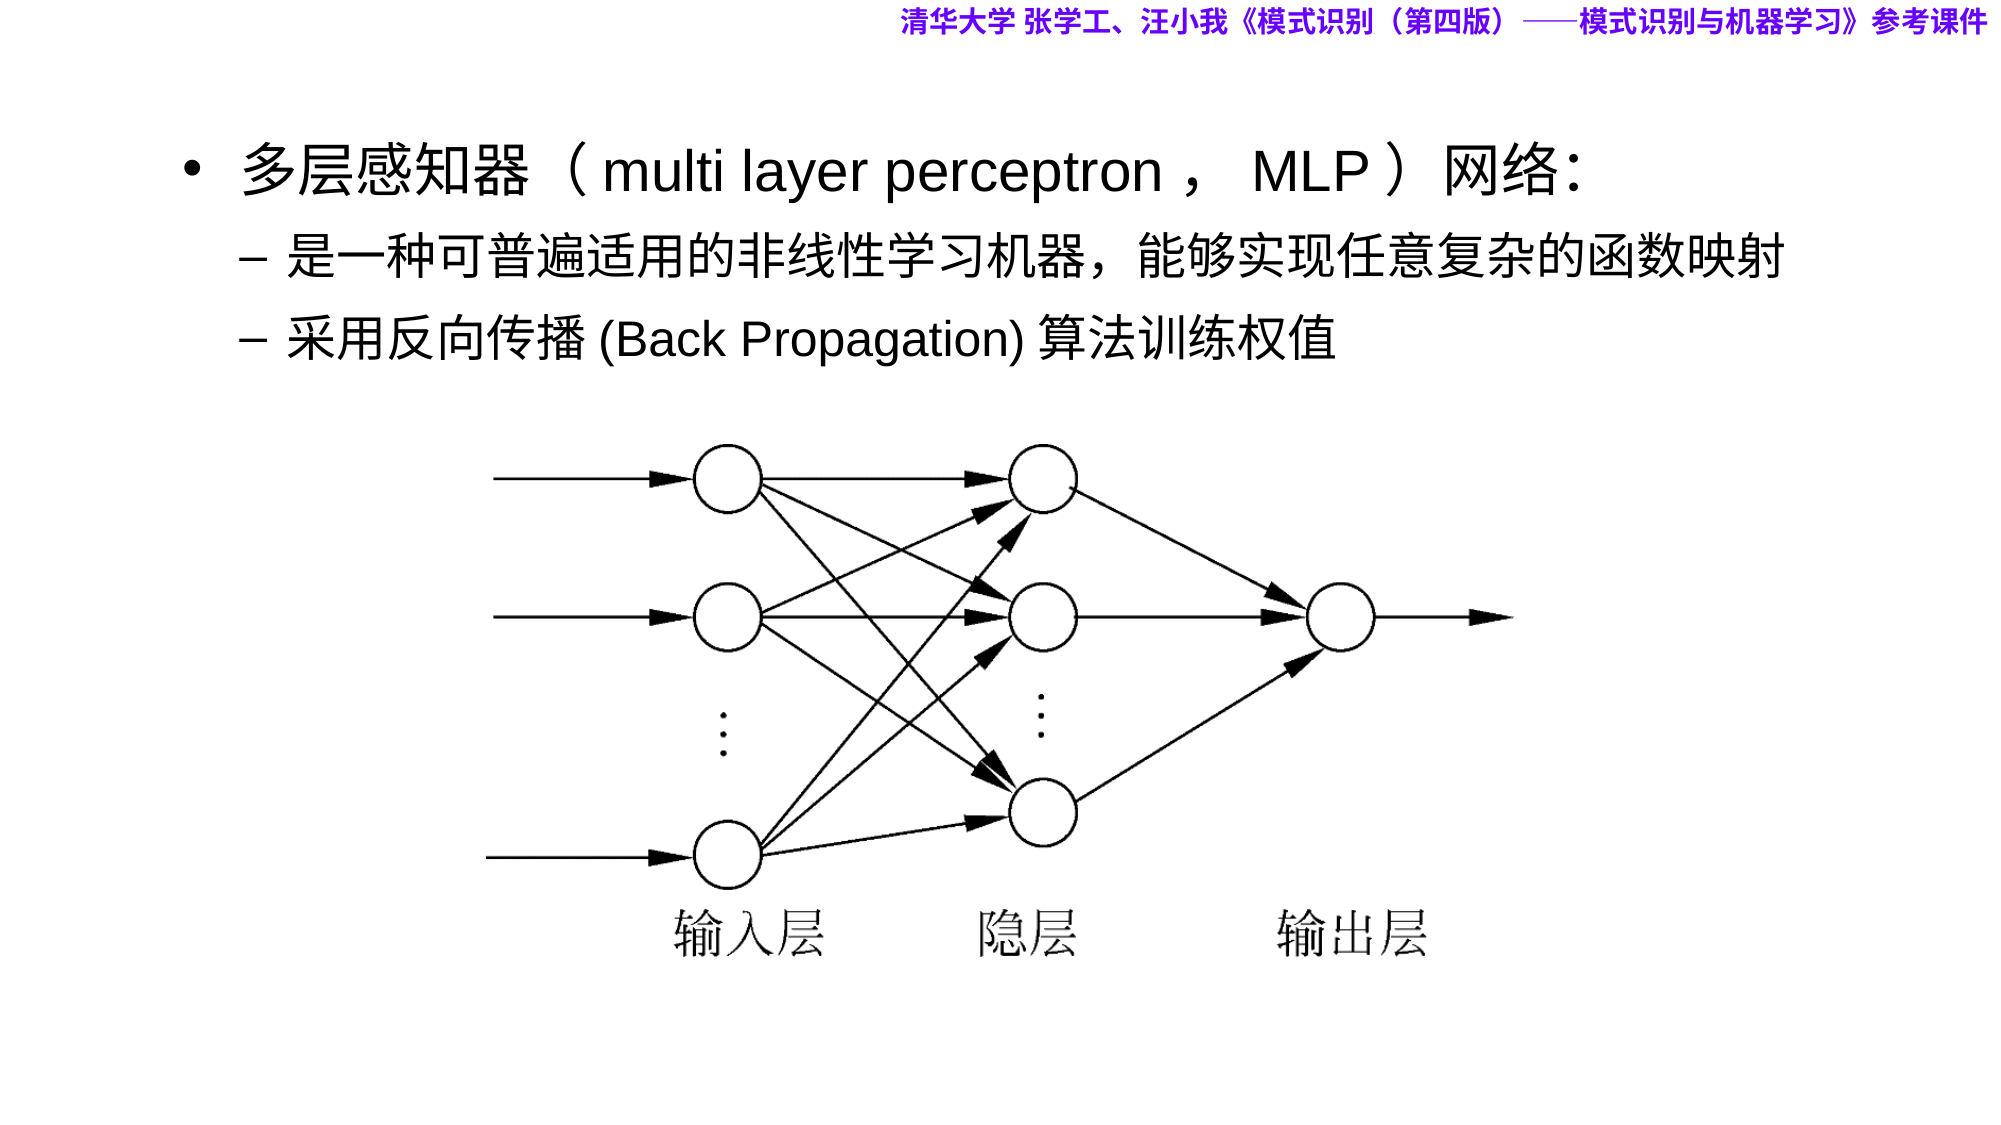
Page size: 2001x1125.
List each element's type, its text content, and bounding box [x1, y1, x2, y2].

text_box 多层感知器（multi layer perceptron，MLP）网络： 是一种可普遍适用的非线性学习机器，能够实现任意复杂的函数映射 采用反向传播(Back Propagation)算法训练权值 [149, 125, 1851, 375]
text_box 清华大学 张学工、汪小我《模式识别（第四版）——模式识别与机器学习》参考课件 [546, 3, 2000, 46]
picture [485, 444, 1515, 957]
